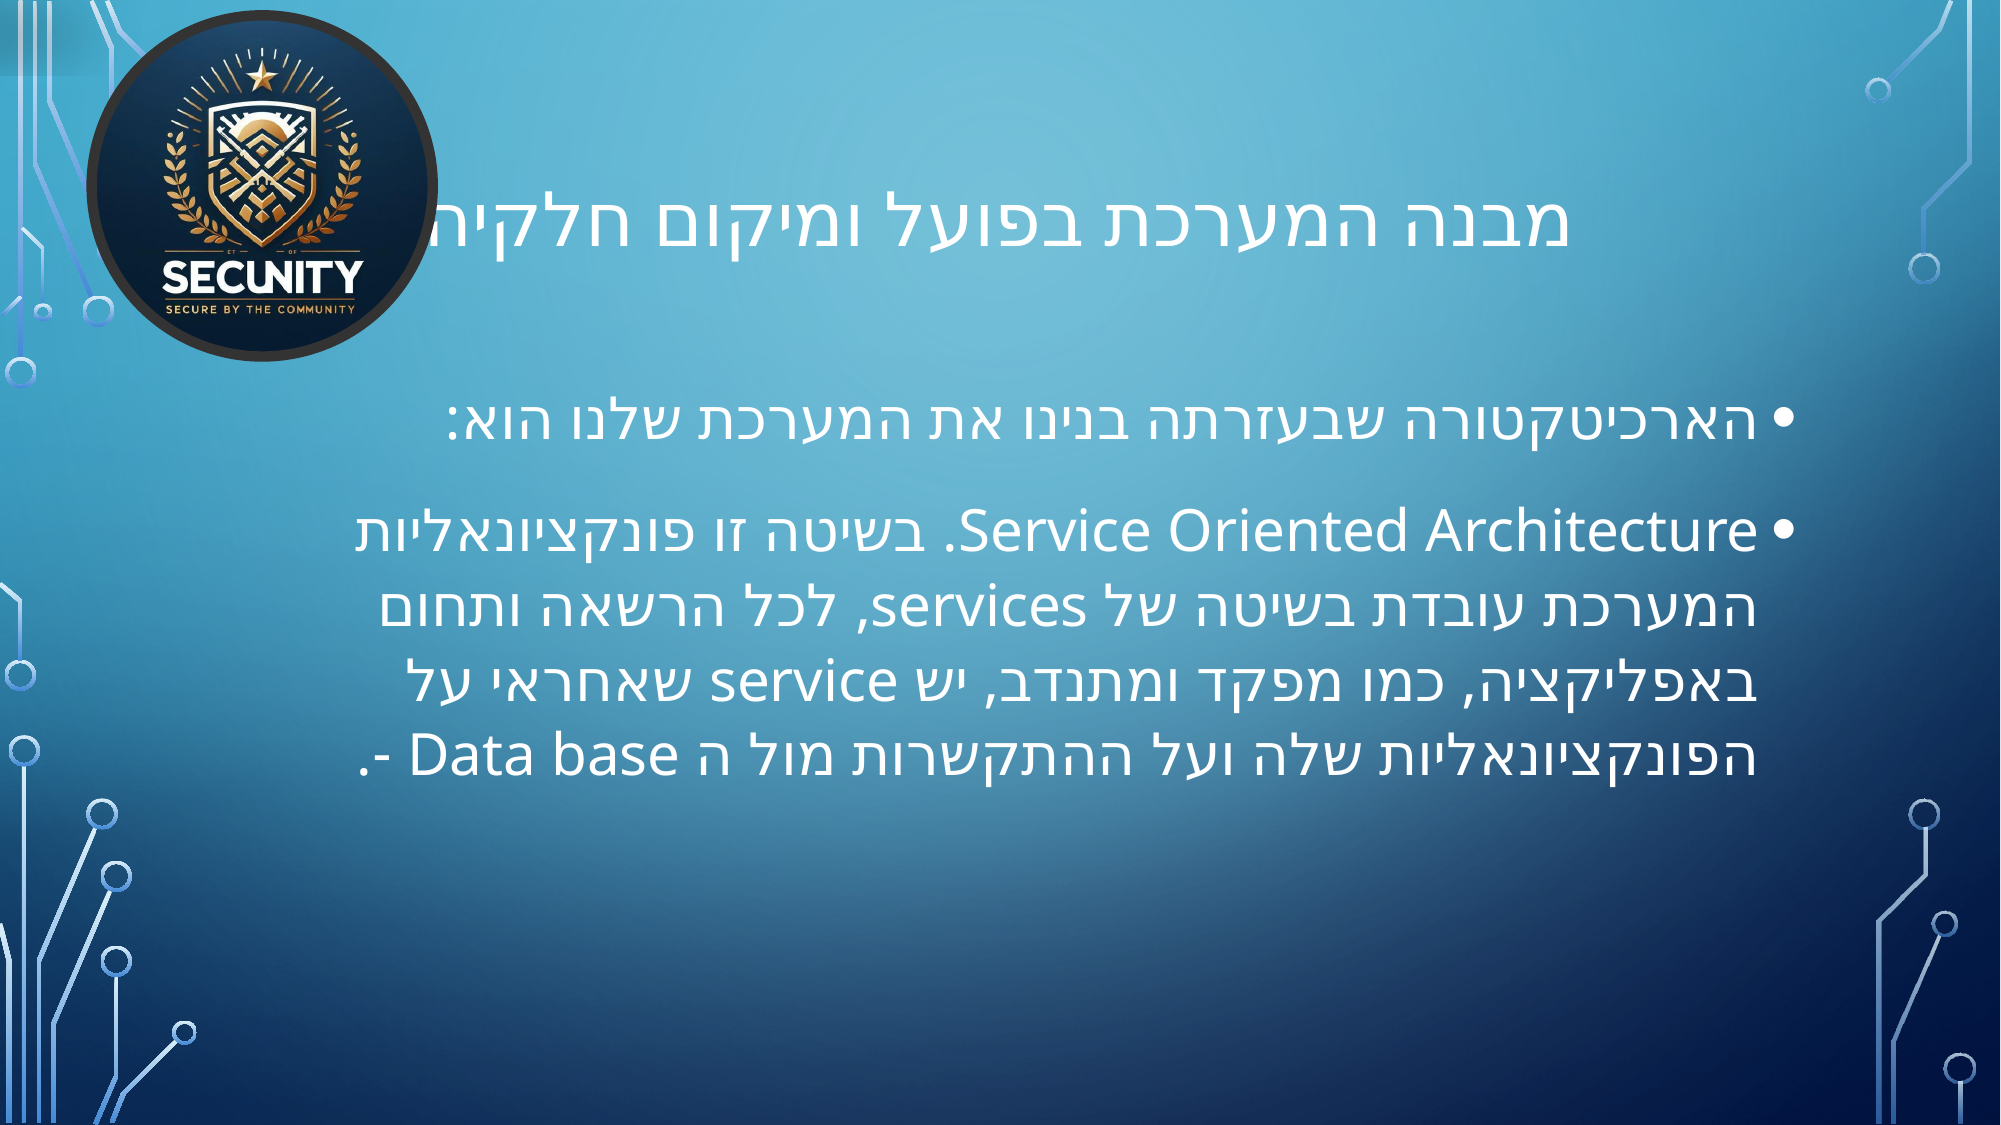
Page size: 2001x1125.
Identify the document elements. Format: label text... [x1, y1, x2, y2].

list הארכיטקטורה שבעזרתה בנינו את המערכת שלנו הוא: Service Oriented Architecture. בשיטה זו פונקציונאליות המערכת עובדת בשיטה של services, לכל הרשאה ותחום באפליקציה, כמו מפקד ומתנדב, יש service שאחראי על הפונקציונאליות שלה ועל ההתקשרות מול ה Data base -. [187, 369, 1813, 950]
title מבנה המערכת בפועל ומיקום חלקיה [433, 101, 1813, 344]
picture [91, 15, 433, 357]
